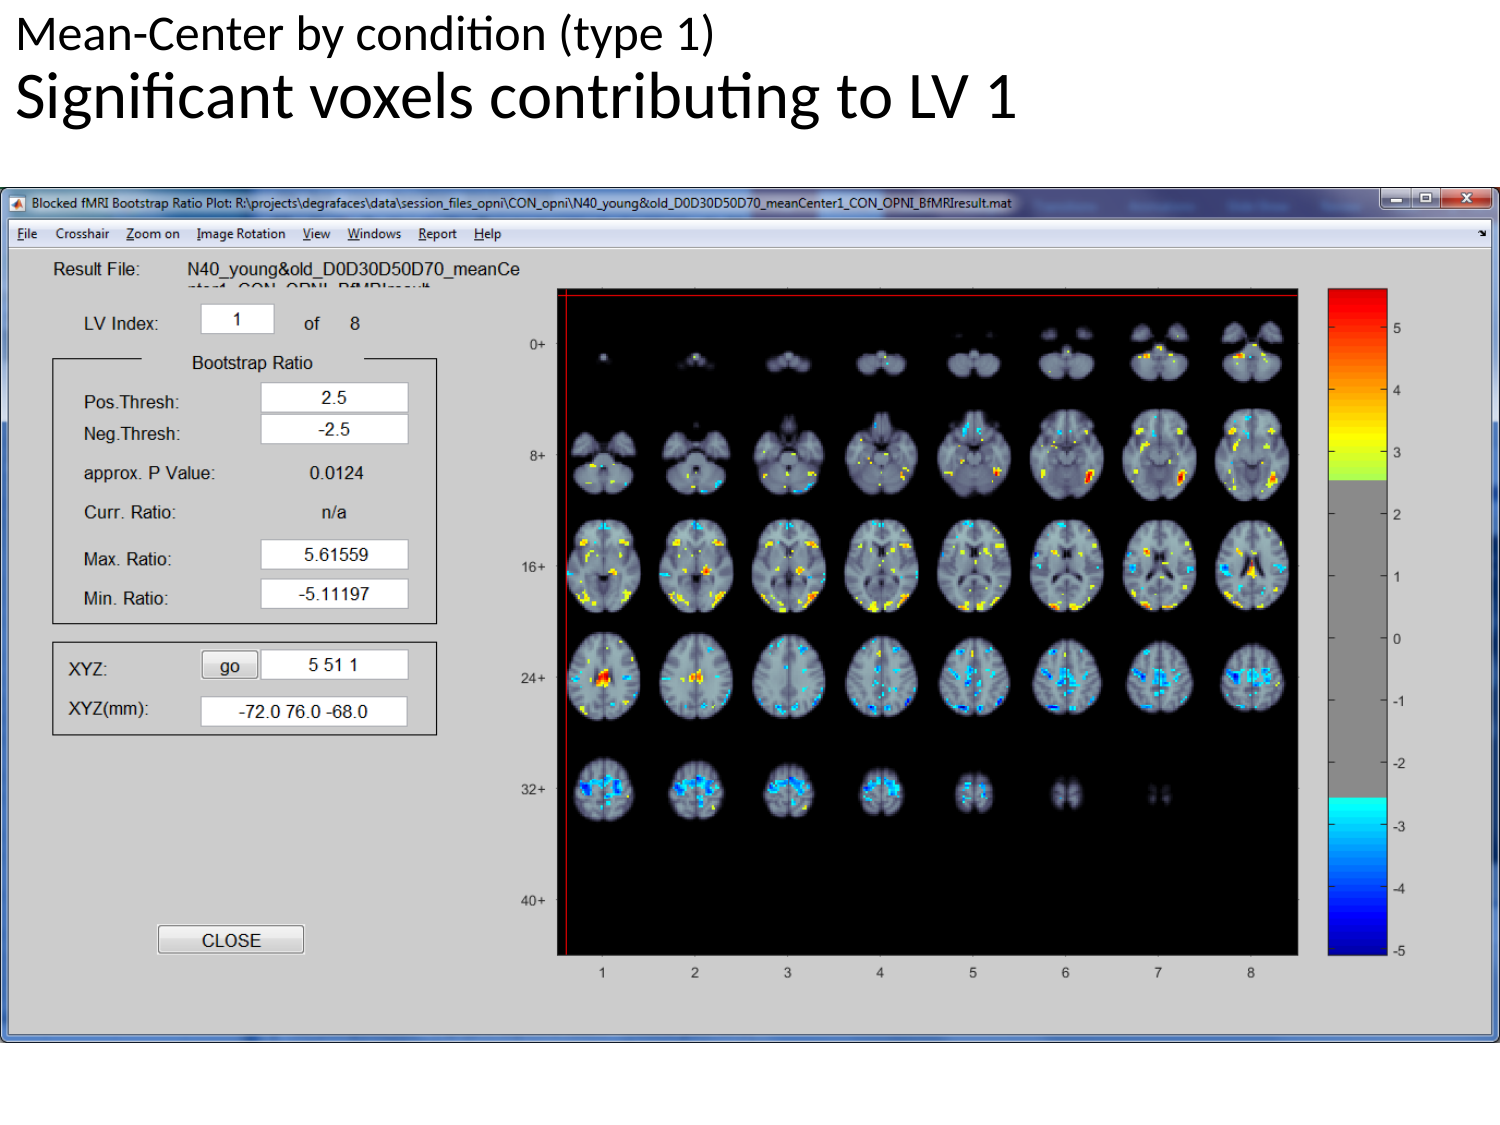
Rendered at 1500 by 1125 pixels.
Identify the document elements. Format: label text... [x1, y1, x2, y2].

text_box Mean-Center by condition (type 1) Significant voxels contributing to LV 1 [0, 0, 1294, 180]
picture [0, 186, 1500, 1044]
